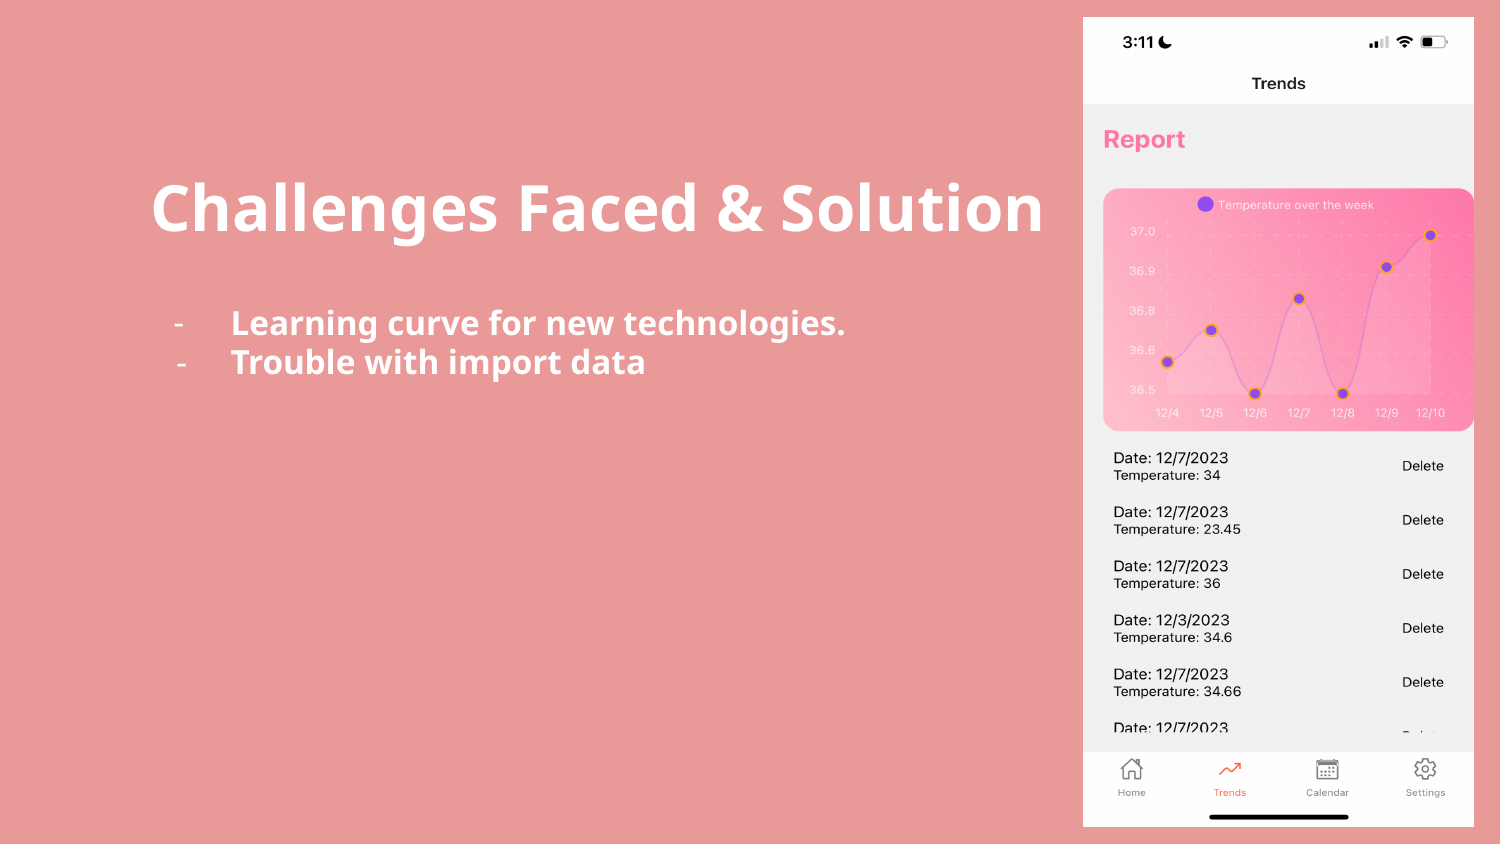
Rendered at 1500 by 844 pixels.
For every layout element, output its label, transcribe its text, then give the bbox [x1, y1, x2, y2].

text_box [760, 286, 1078, 360]
text_box Learning curve for new technologies. Trouble with import data [140, 286, 1078, 707]
picture [1083, 17, 1474, 827]
title Challenges Faced & Solution [135, 125, 1078, 287]
